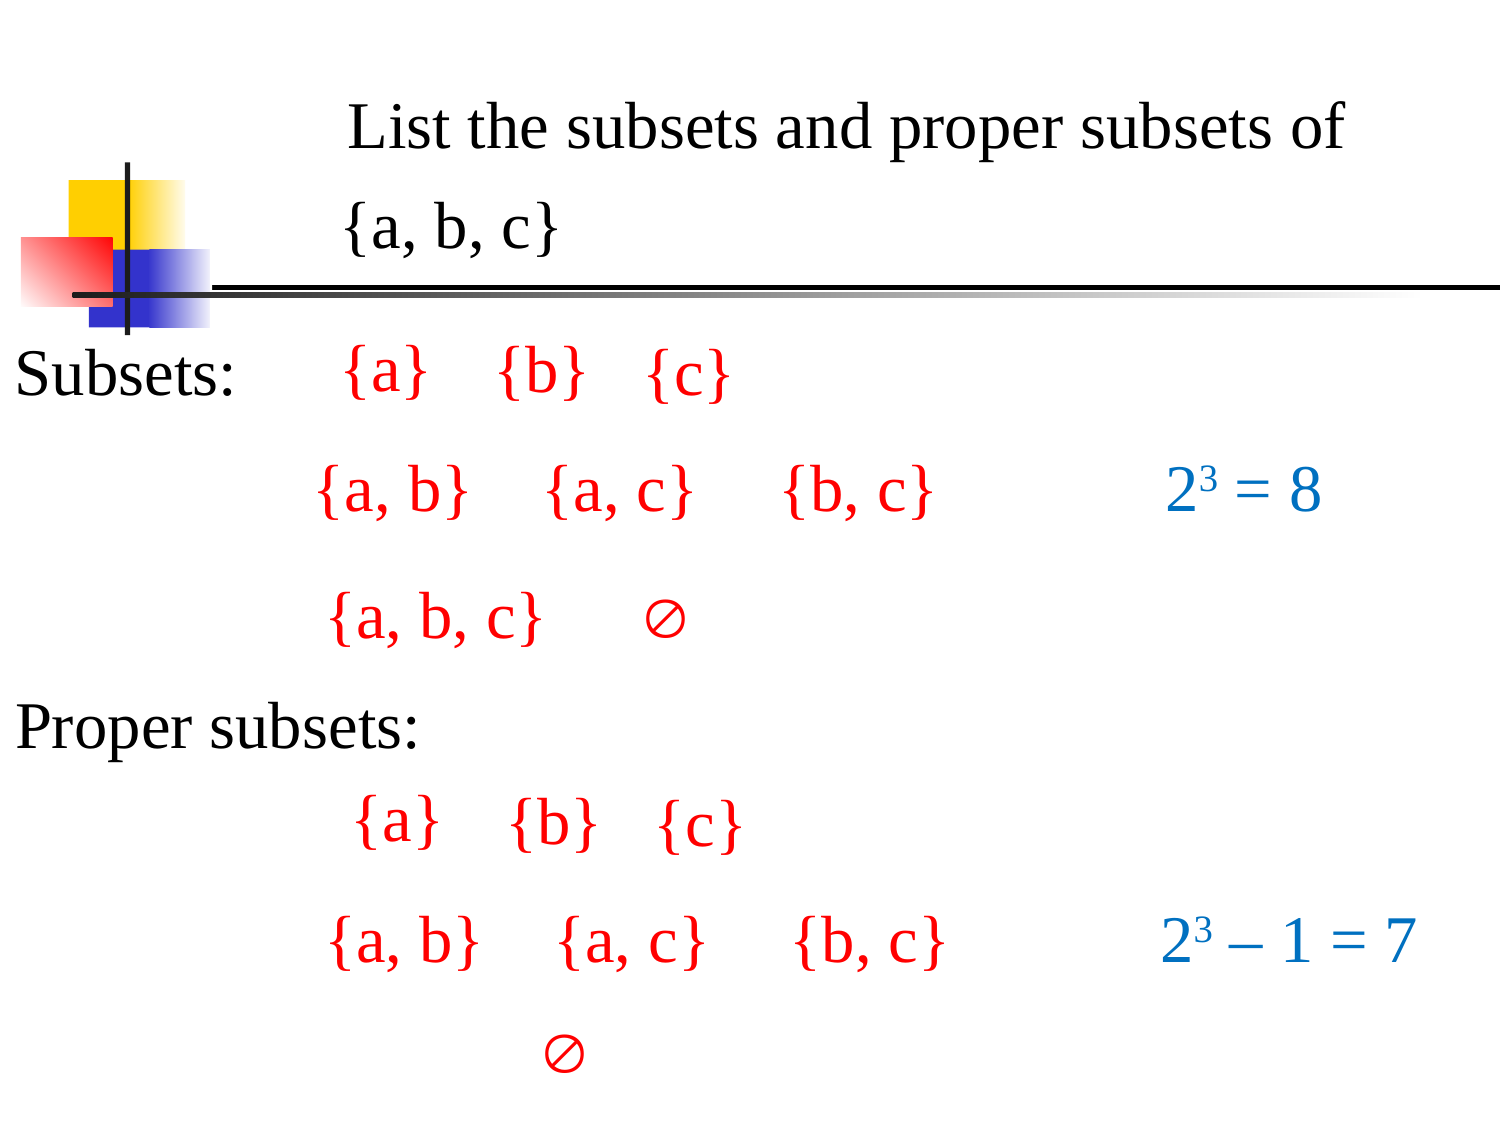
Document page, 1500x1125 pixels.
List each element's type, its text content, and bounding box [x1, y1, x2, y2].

text_box Subsets: [0, 321, 277, 416]
text_box {a, b, c} [309, 564, 575, 660]
text_box {a, b, c} [324, 174, 627, 270]
text_box {b} [478, 318, 628, 414]
text_box {a, c} [538, 888, 761, 984]
text_box {a, b} [298, 437, 500, 533]
text_box {b, c} [763, 437, 986, 533]
text_box {c} [639, 772, 826, 867]
text_box {a} [324, 316, 473, 412]
text_box 23 – 1 = 7 [1145, 888, 1450, 984]
text_box {b} [490, 770, 639, 865]
text_box {c} [627, 321, 814, 416]
text_box  [624, 564, 738, 660]
text_box {a, b} [309, 888, 511, 984]
text_box List the subsets and proper subsets of [0, 74, 1500, 170]
text_box  [523, 999, 637, 1095]
text_box Proper subsets: [0, 674, 443, 770]
text_box {a} [335, 767, 485, 863]
text_box 23 = 8 [1150, 437, 1428, 533]
text_box {a, c} [526, 437, 749, 533]
text_box {b, c} [774, 888, 998, 984]
